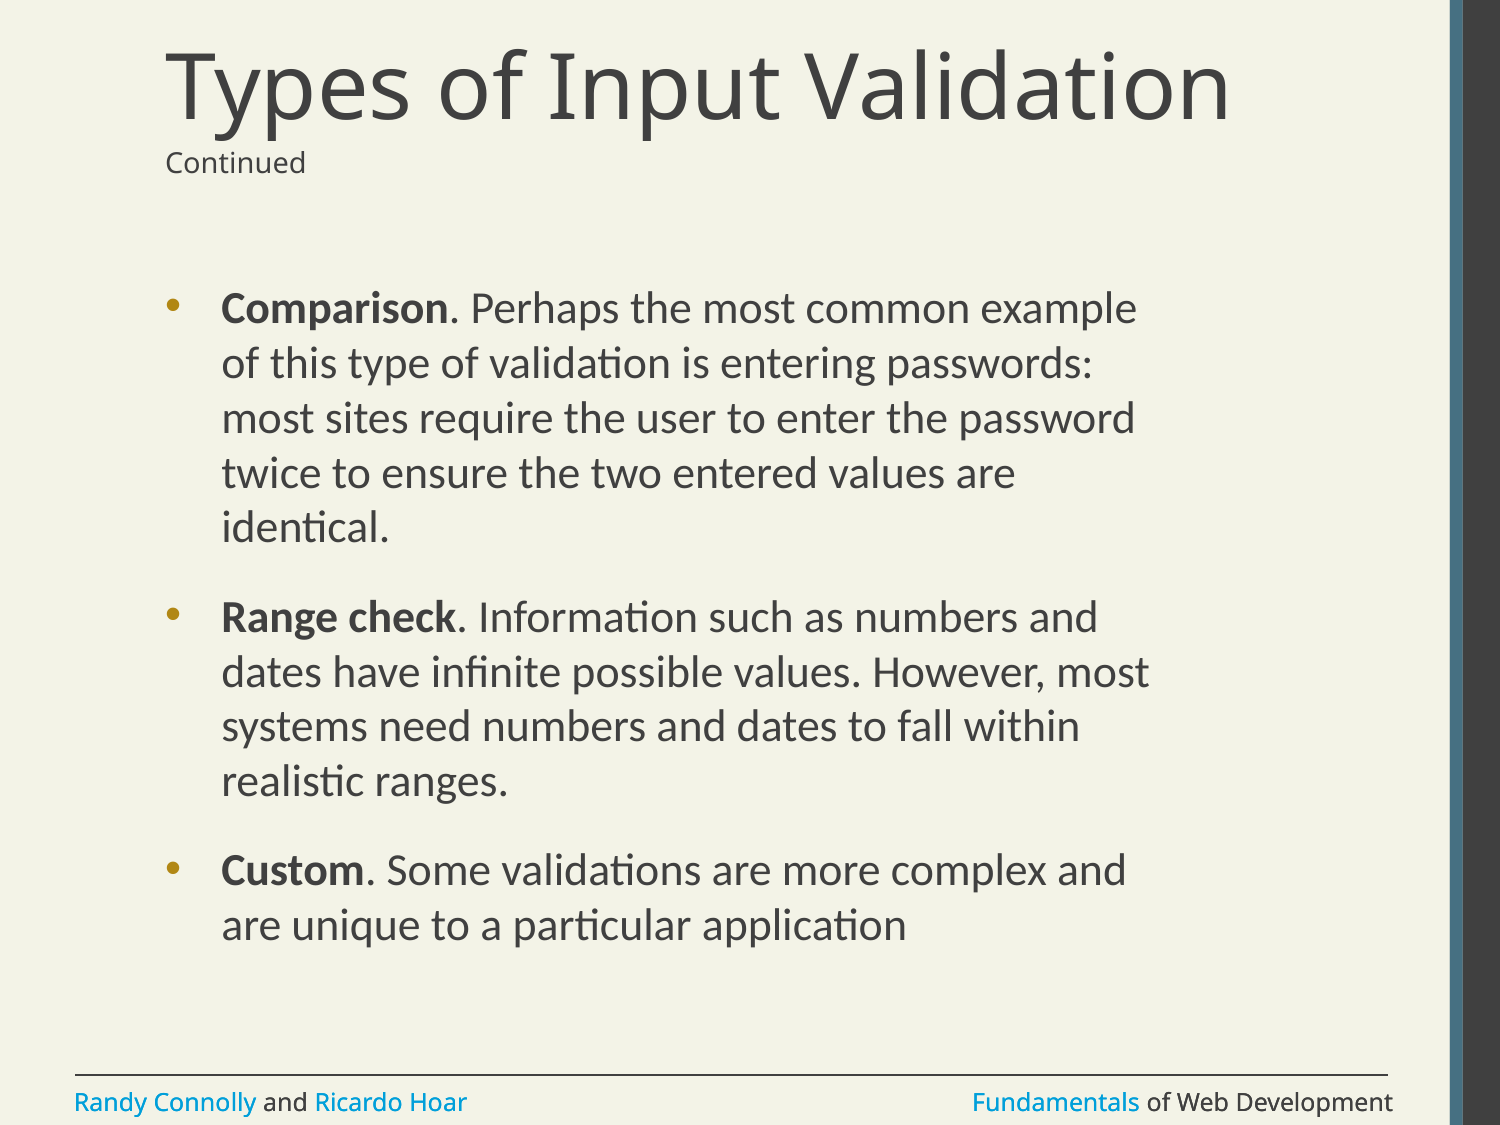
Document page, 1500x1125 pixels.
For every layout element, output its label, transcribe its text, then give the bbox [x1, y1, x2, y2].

title Types of Input Validation [150, 20, 1425, 188]
list Continued [150, 137, 1200, 188]
list Comparison. Perhaps the most common example of this type of validation is entering passwords: most sites require the user to enter the password twice to ensure the two entered values are identical. Range check. Information such as numbers and dates have infinite possible values. However, most systems need numbers and dates to fall within realistic ranges. Custom. Some validations are more complex and are unique to a particular application [150, 270, 1200, 1013]
